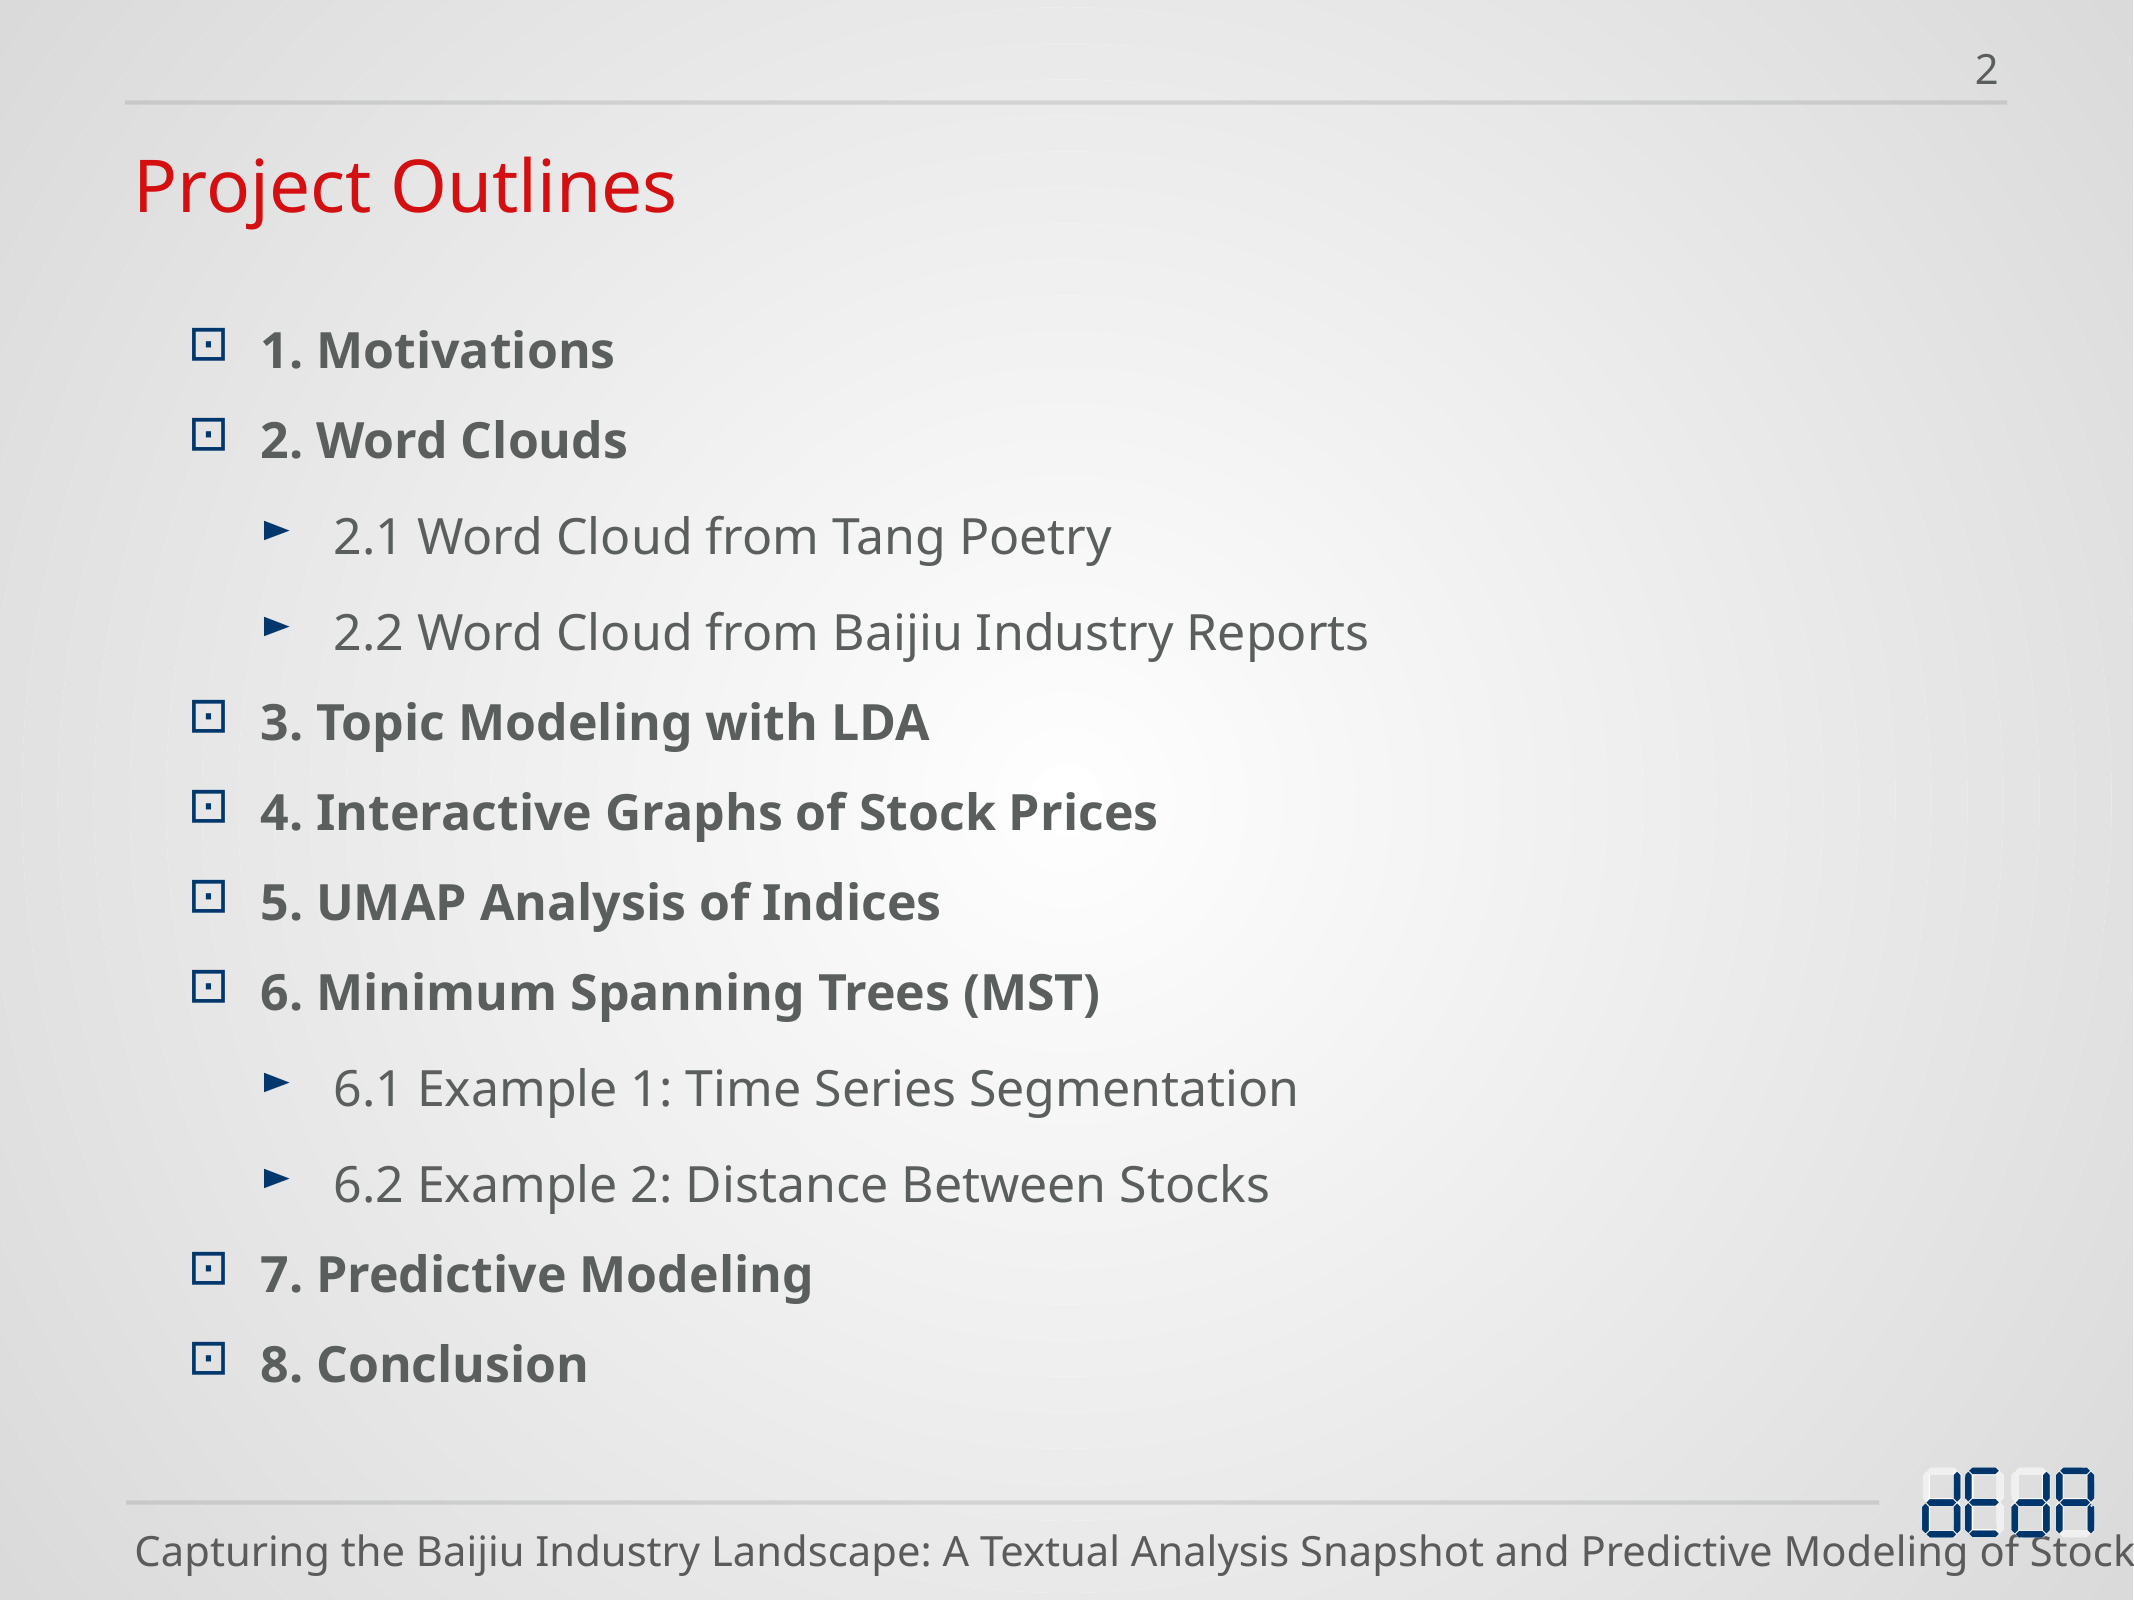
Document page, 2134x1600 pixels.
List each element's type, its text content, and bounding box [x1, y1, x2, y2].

picture [1965, 1467, 2004, 1538]
slide_number 2 [1925, 34, 2008, 101]
title Project Outlines [124, 130, 2006, 251]
picture [1921, 1467, 1962, 1538]
picture [2010, 1467, 2051, 1538]
picture [2055, 1467, 2095, 1538]
list 1. Motivations 2. Word Clouds 2.1 Word Cloud from Tang Poetry 2.2 Word Cloud from Baijiu Industry Reports 3. Topic Modeling with LDA 4. Interactive Graphs of Stock Prices 5. UMAP Analysis of Indices 6. Minimum Spanning Trees (MST) 6.1 Example 1: Time Series Segmentation 6.2 Example 2: Distance Between Stocks 7. Predictive Modeling 8. Conclusion [178, 279, 2009, 1420]
